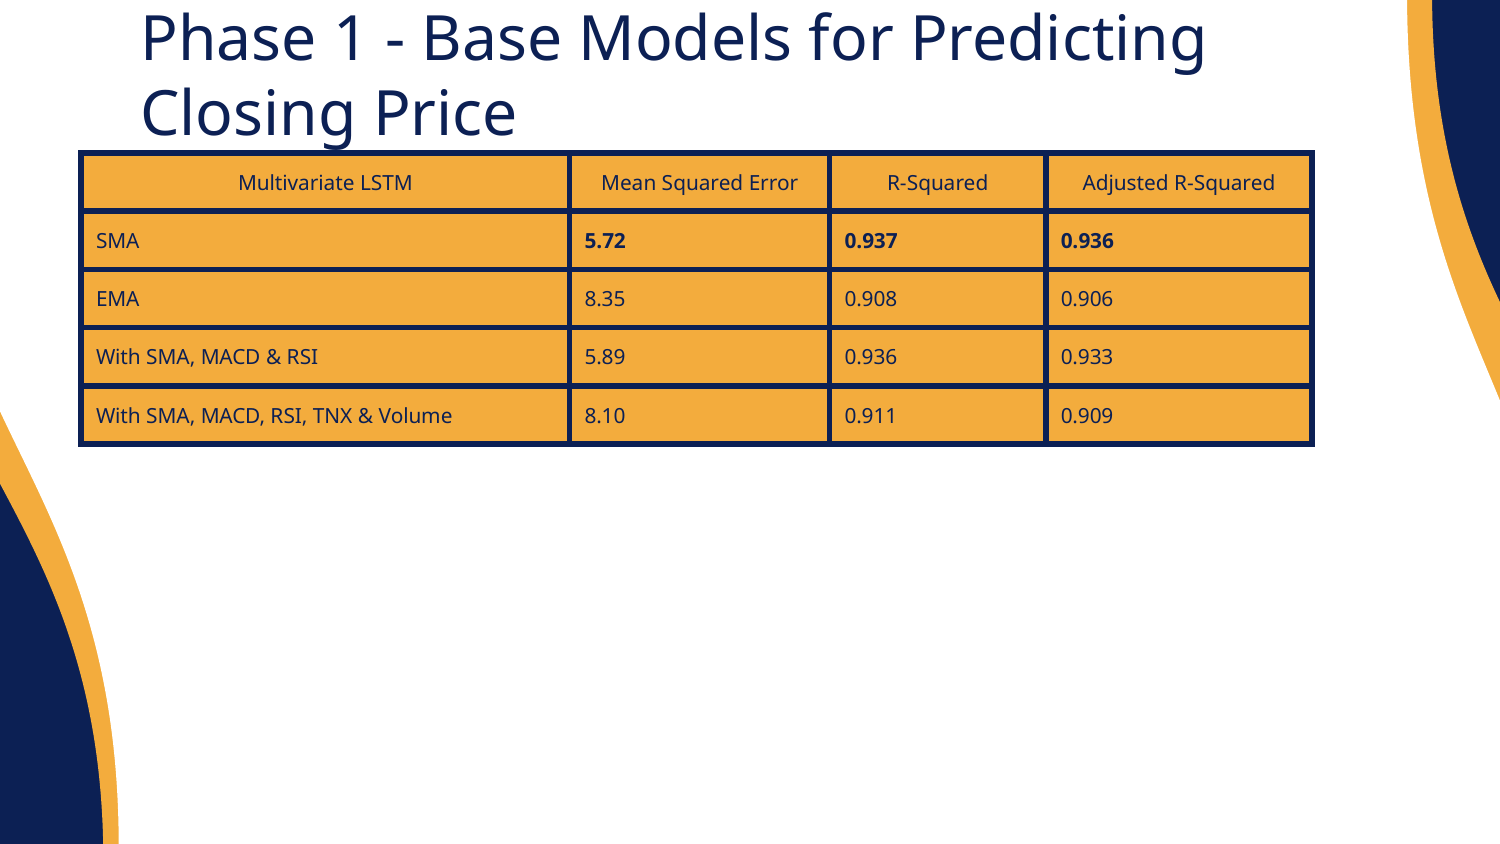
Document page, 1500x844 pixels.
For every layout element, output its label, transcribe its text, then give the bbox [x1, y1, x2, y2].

table_cell 0.936 [832, 330, 1043, 383]
table_cell 0.937 [832, 214, 1043, 267]
table_cell 8.10 [572, 389, 827, 441]
table_cell 0.909 [1049, 389, 1309, 441]
table_header Adjusted R-Squared [1049, 156, 1309, 208]
table_cell 0.936 [1049, 214, 1309, 267]
table_cell 0.933 [1049, 330, 1309, 383]
table_cell 5.72 [572, 214, 827, 267]
table_cell 0.908 [832, 272, 1043, 325]
table_header R-Squared [832, 156, 1043, 208]
table_cell 8.35 [572, 272, 827, 325]
table_cell With SMA, MACD, RSI, TNX & Volume [84, 389, 567, 441]
title Phase 1 - Base Models for Predicting Closing Price [125, 33, 1390, 113]
table_cell 0.911 [832, 389, 1043, 441]
table_header Multivariate LSTM [84, 156, 567, 208]
table_cell 5.89 [572, 330, 827, 383]
table_header Mean Squared Error [572, 156, 827, 208]
table_cell EMA [84, 272, 567, 325]
table_cell With SMA, MACD & RSI [84, 330, 567, 383]
table_cell SMA [84, 214, 567, 267]
table_cell 0.906 [1049, 272, 1309, 325]
